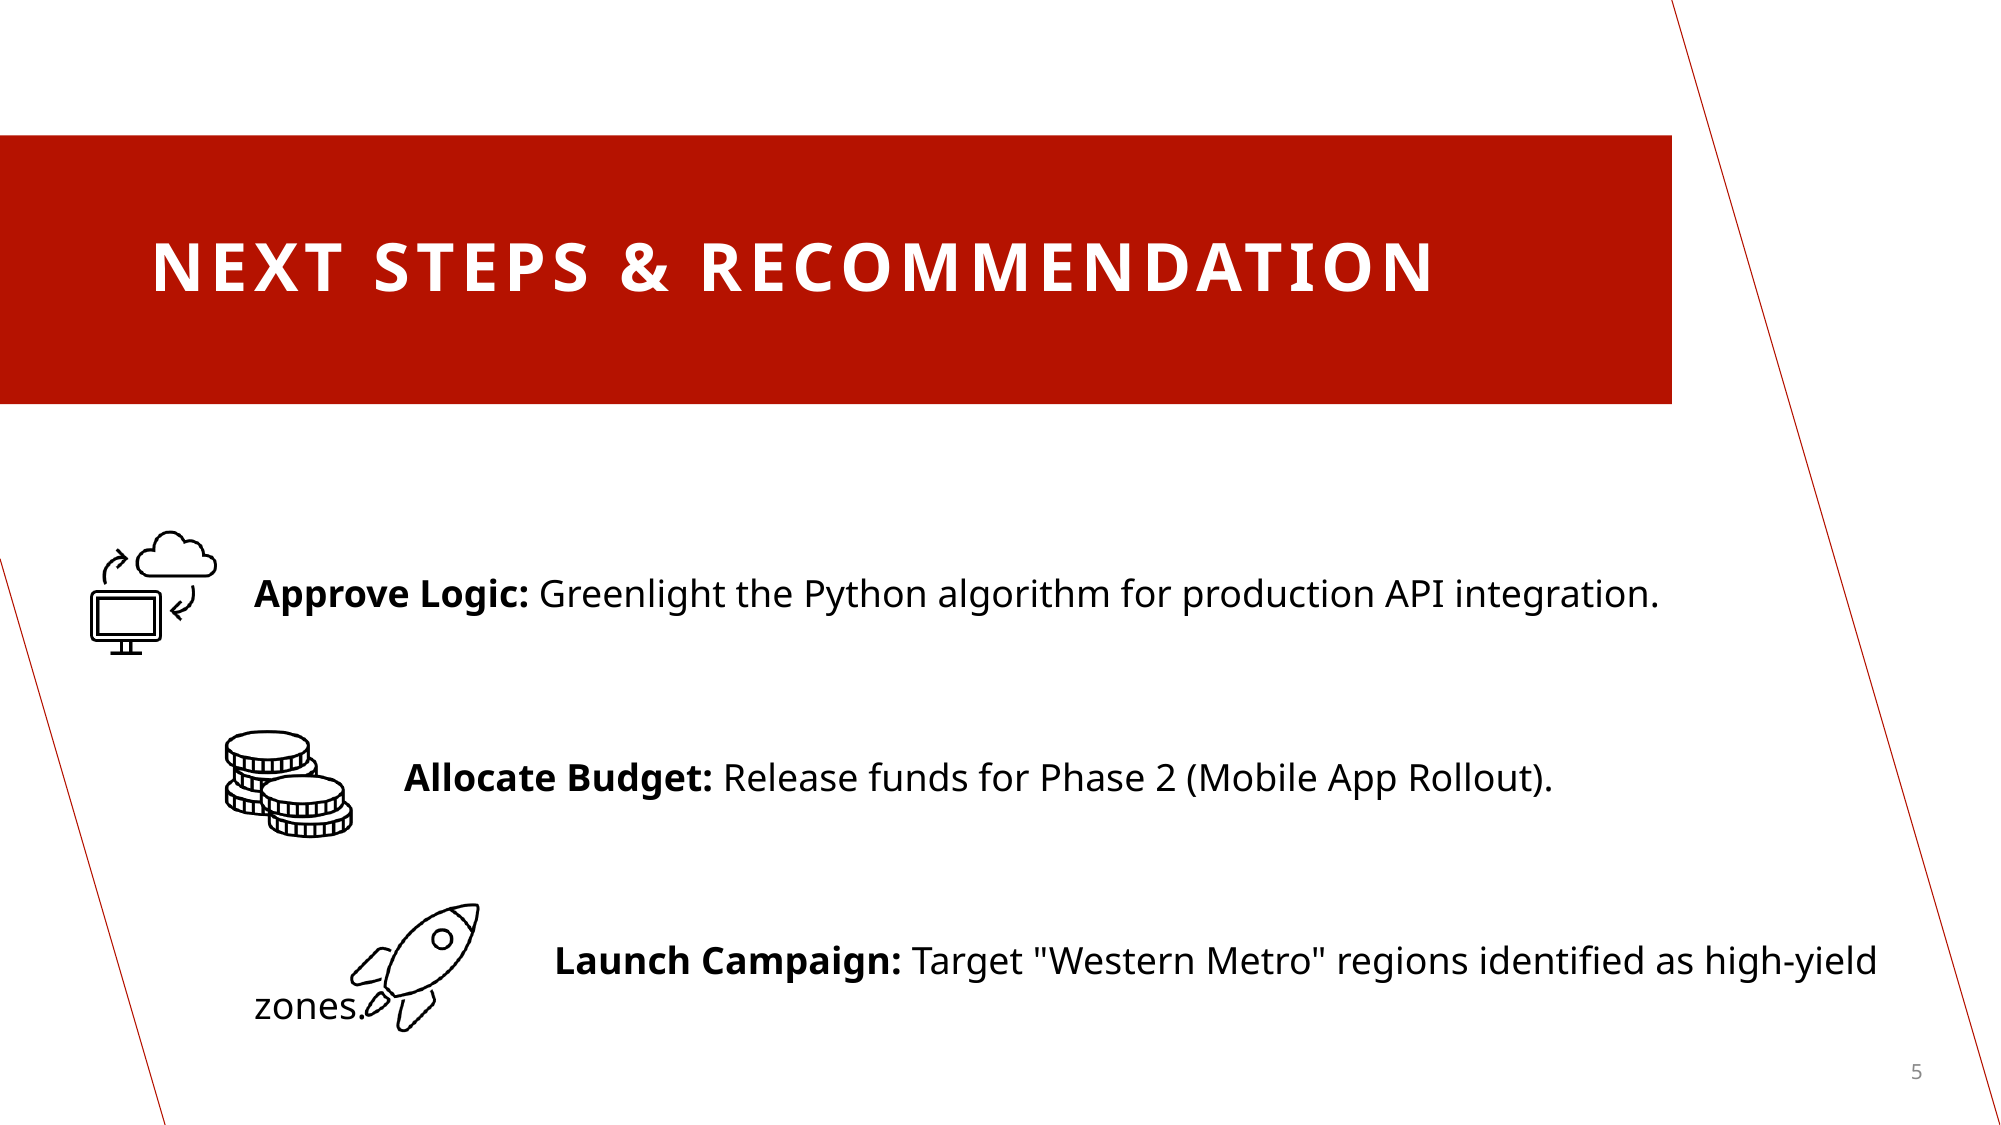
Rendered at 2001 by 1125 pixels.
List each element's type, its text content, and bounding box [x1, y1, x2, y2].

slide_number 5 [1684, 1042, 1938, 1103]
picture [77, 519, 228, 670]
picture [339, 892, 490, 1043]
title Next Steps & Recommendation [0, 135, 1672, 405]
text_box Approve Logic: Greenlight the Python algorithm for production API integration. Allocate Budget: Release funds for Phase 2 (Mobile App Rollout). Launch Campaign: Target "Western Metro" regions identified as high-yield zones. [239, 562, 1958, 1035]
picture [210, 708, 361, 859]
